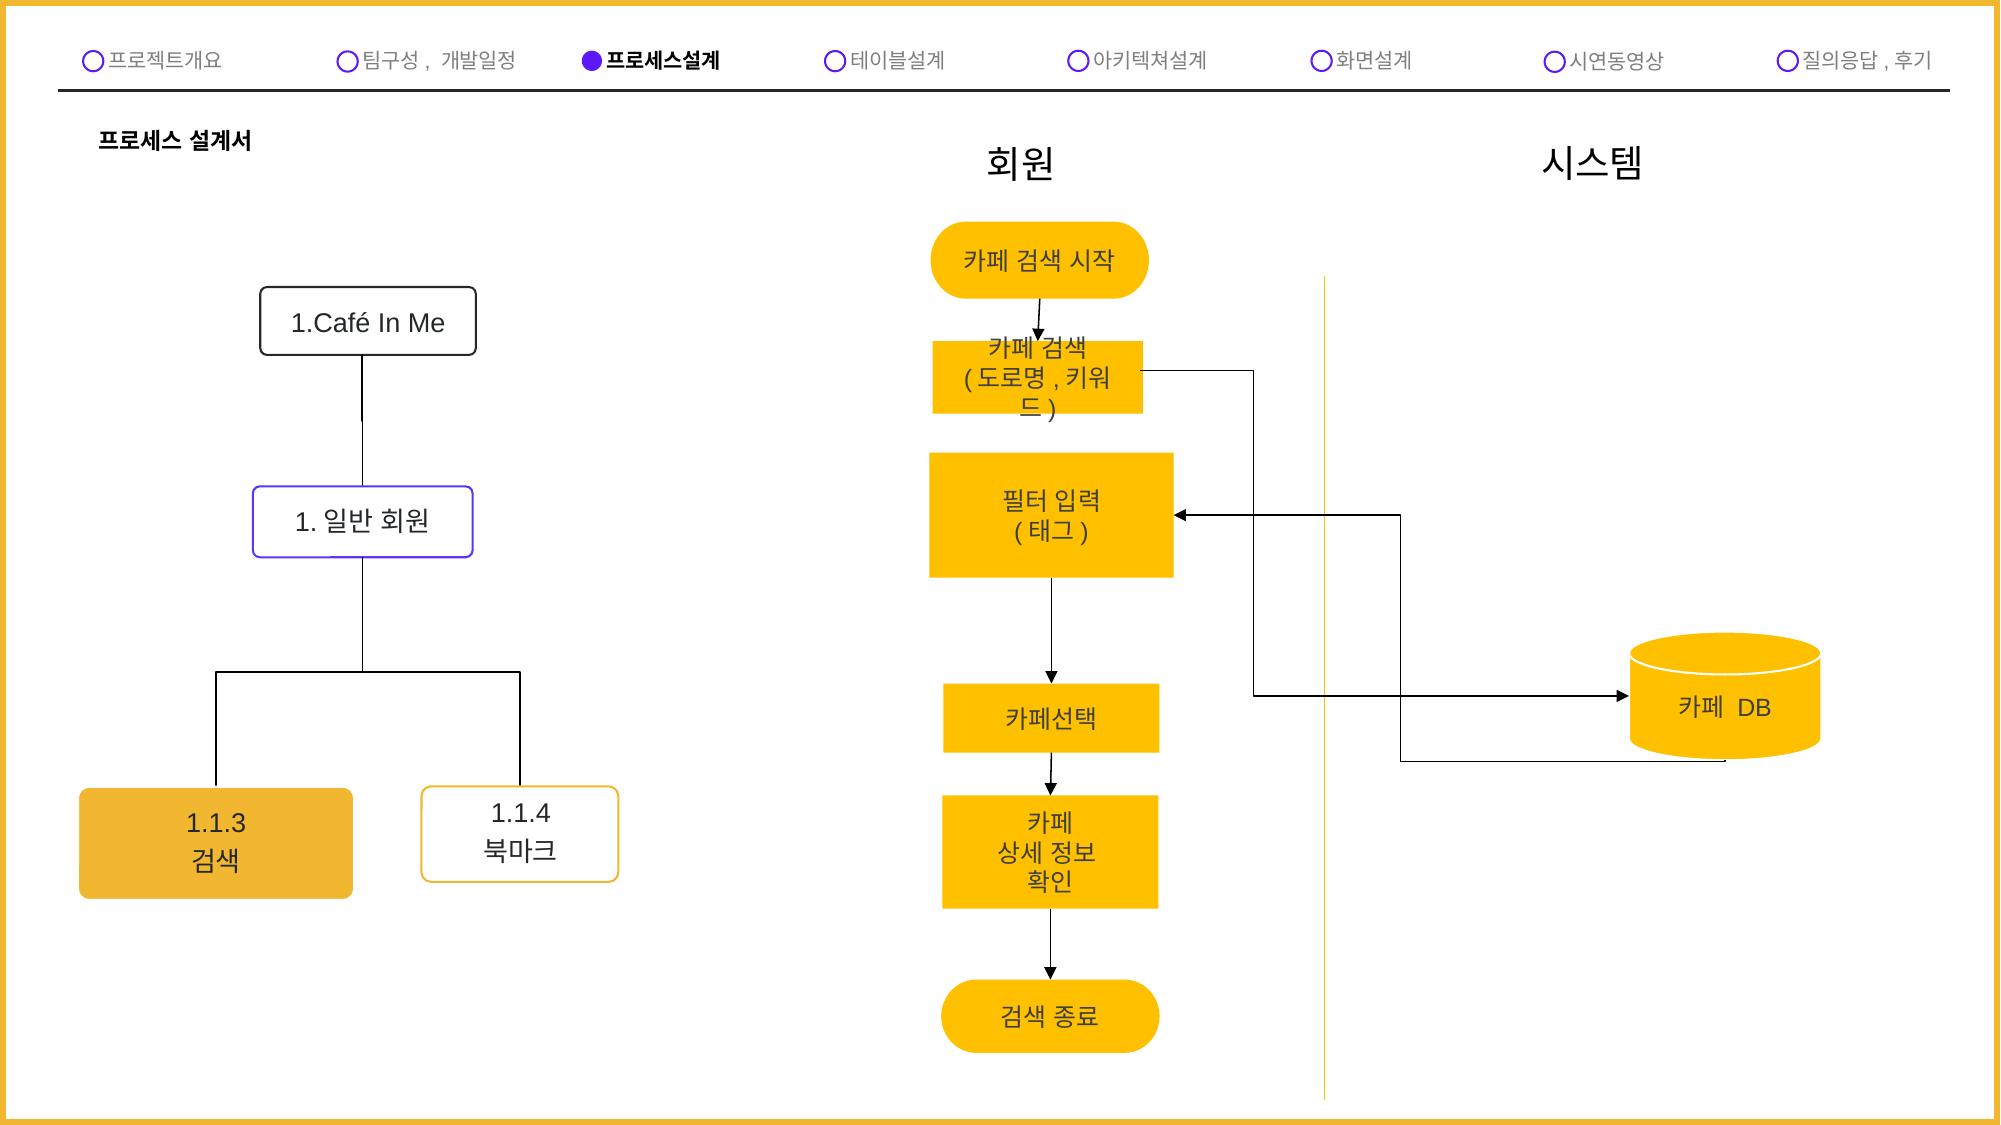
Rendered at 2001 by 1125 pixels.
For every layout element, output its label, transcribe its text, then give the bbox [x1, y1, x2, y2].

text_box Shop DAOImpl [62, 94, 1946, 98]
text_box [1139, 370, 1726, 632]
text_box 검색 종료 [941, 979, 1160, 1053]
text_box 회원 [971, 133, 1162, 194]
text_box 프로세스 설계서 [83, 118, 318, 162]
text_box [1173, 514, 1630, 697]
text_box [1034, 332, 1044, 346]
text_box [0, 0, 2000, 1125]
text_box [77, 286, 619, 901]
text_box 시스템 [1525, 132, 1782, 193]
